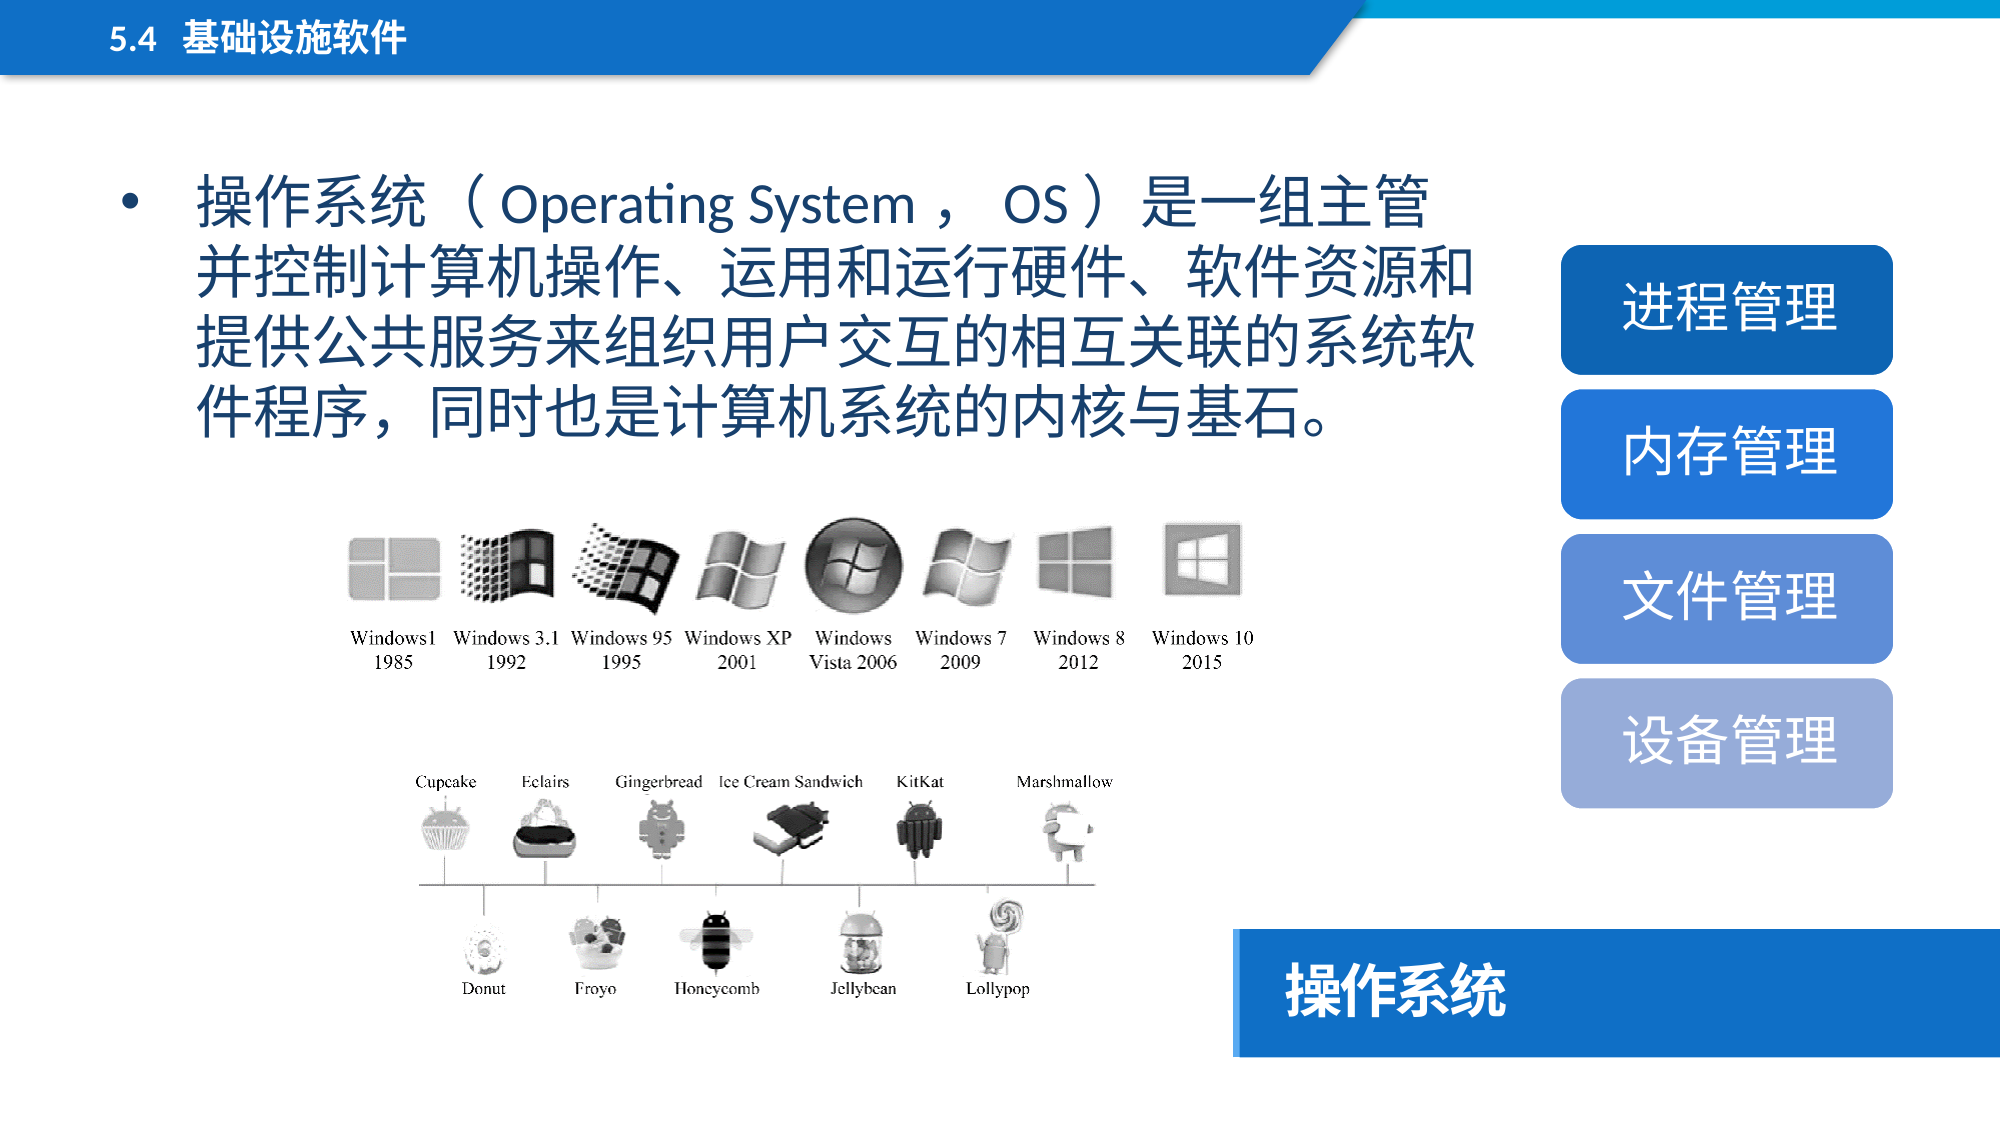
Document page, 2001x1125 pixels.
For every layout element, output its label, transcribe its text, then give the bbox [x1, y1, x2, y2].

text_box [1559, 234, 1895, 819]
list 5.4 基础设施软件 [93, 11, 1138, 68]
picture [344, 513, 1253, 670]
list 操作系统 [1239, 929, 2000, 1058]
picture [416, 775, 1113, 998]
text_box 操作系统（Operating System，OS）是一组主管并控制计算机操作、运用和运行硬件、软件资源和提供公共服务来组织用户交互的相互关联的系统软件程序，同时也是计算机系统的内核与基石。 [105, 157, 1492, 453]
